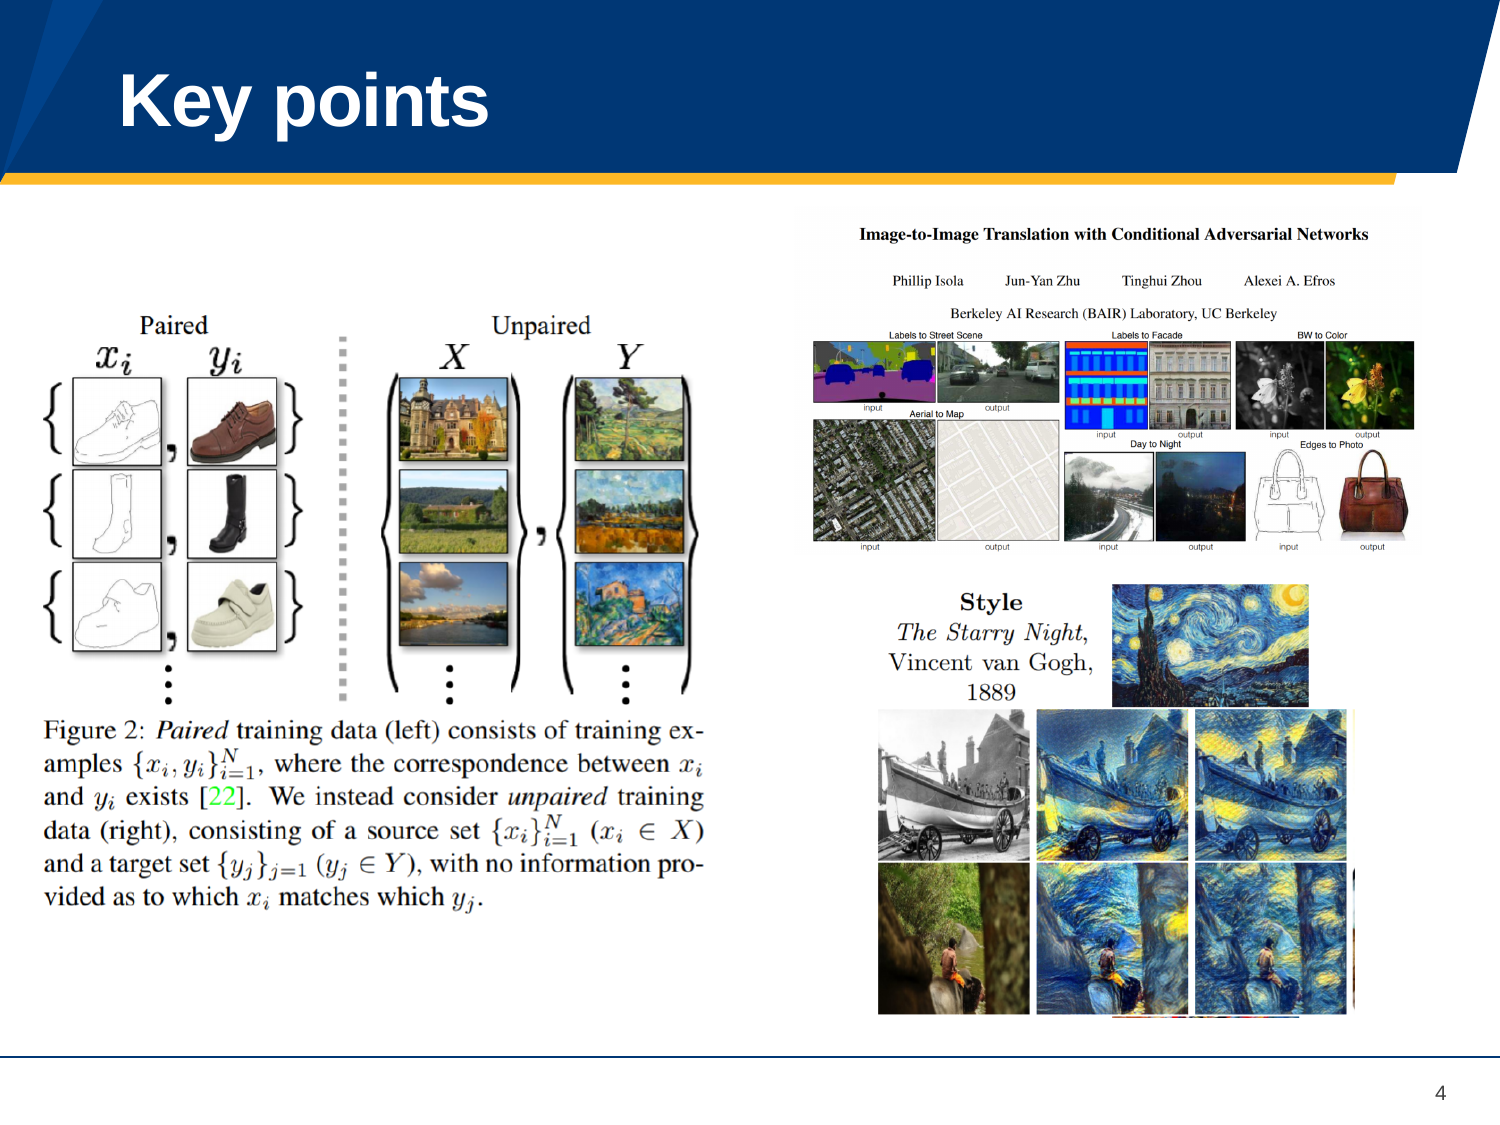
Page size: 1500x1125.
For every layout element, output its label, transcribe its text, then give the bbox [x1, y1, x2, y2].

picture [870, 562, 1355, 1018]
title Key points [103, 22, 1397, 171]
slide_number 4 [1366, 1061, 1462, 1122]
picture [794, 206, 1422, 556]
picture [24, 278, 722, 922]
